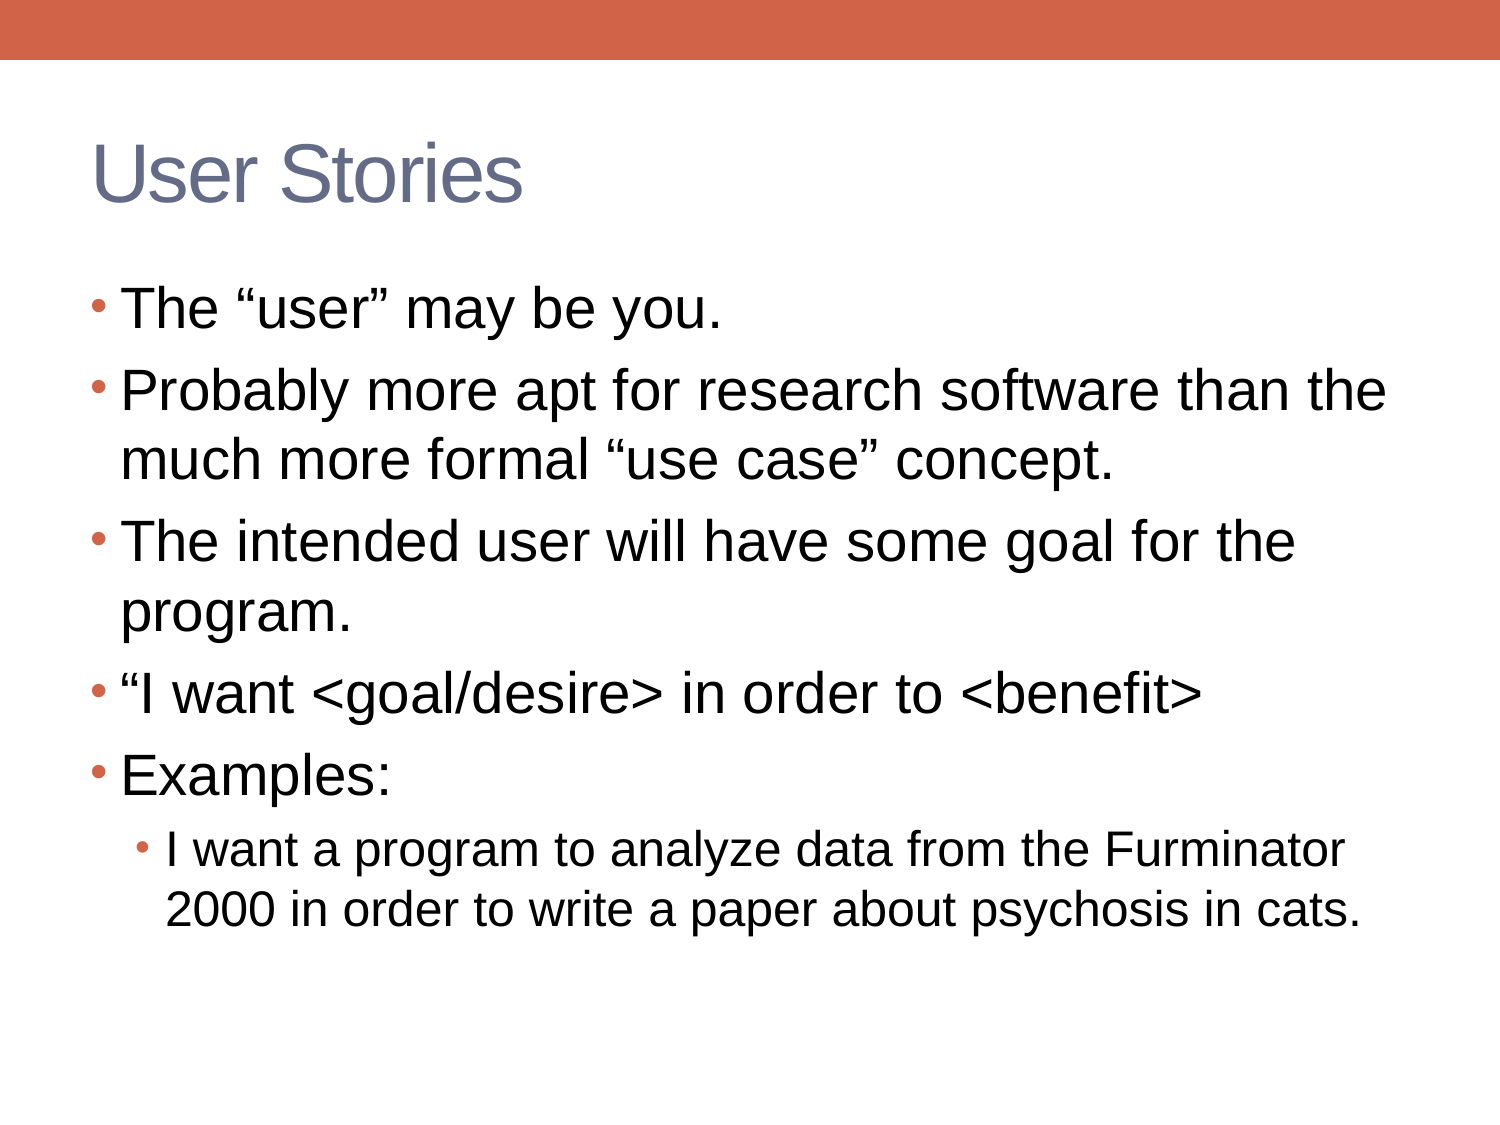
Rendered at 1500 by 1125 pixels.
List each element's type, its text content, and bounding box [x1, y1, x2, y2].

list The “user” may be you. Probably more apt for research software than the much more formal “use case” concept. The intended user will have some goal for the program. “I want <goal/desire> in order to <benefit> Examples: I want a program to analyze data from the Furminator 2000 in order to write a paper about psychosis in cats. [75, 262, 1425, 1063]
title User Stories [75, 87, 1425, 250]
